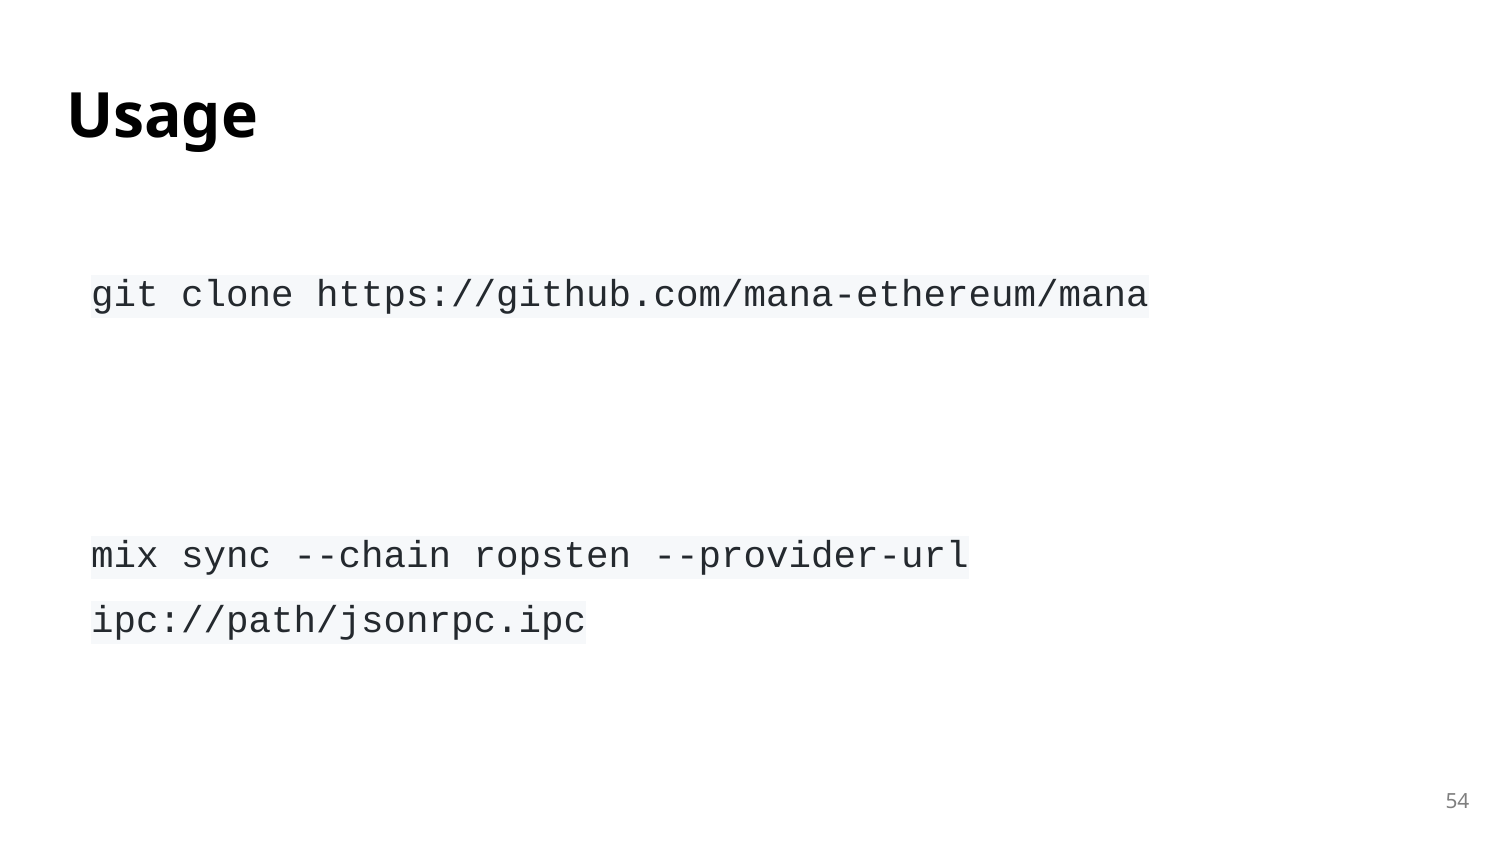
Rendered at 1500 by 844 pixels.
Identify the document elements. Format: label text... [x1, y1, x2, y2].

title Usage [51, 60, 1449, 163]
list git clone https://github.com/mana-ethereum/mana mix sync --chain ropsten --provider-url ipc://path/jsonrpc.ipc [51, 189, 1449, 750]
slide_number ‹#› [1394, 769, 1484, 834]
